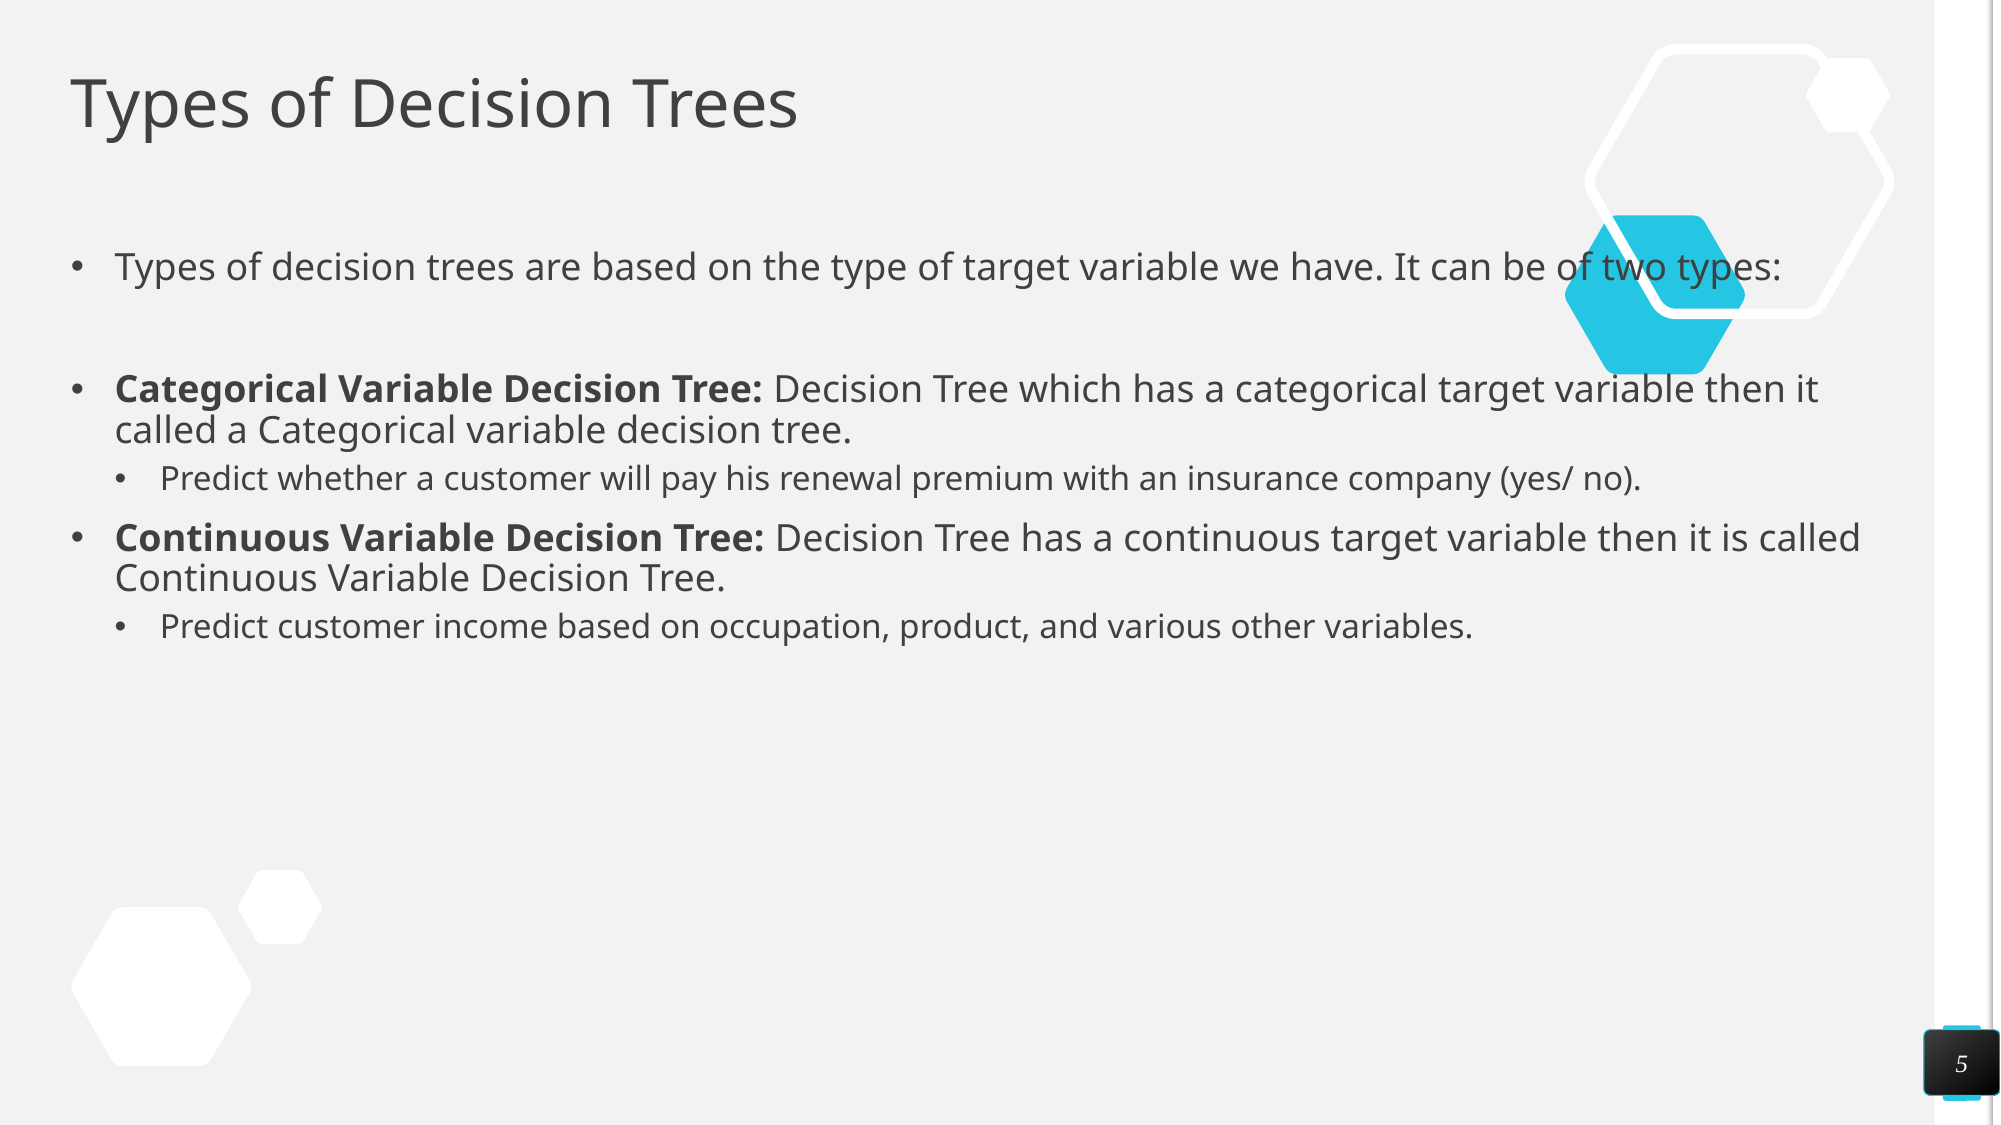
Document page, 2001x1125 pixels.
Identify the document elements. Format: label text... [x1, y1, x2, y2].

slide_number 5 [1923, 1029, 2000, 1096]
title Types of Decision Trees [70, 70, 1930, 142]
list Types of decision trees are based on the type of target variable we have. It can be of two types: Categorical Variable Decision Tree: Decision Tree which has a categorical target variable then it called a Categorical variable decision tree. Predict whether a customer will pay his renewal premium with an insurance company (yes/ no). Continuous Variable Decision Tree: Decision Tree has a continuous target variable then it is called Continuous Variable Decision Tree. Predict customer income based on occupation, product, and various other variables. [70, 248, 1930, 1016]
